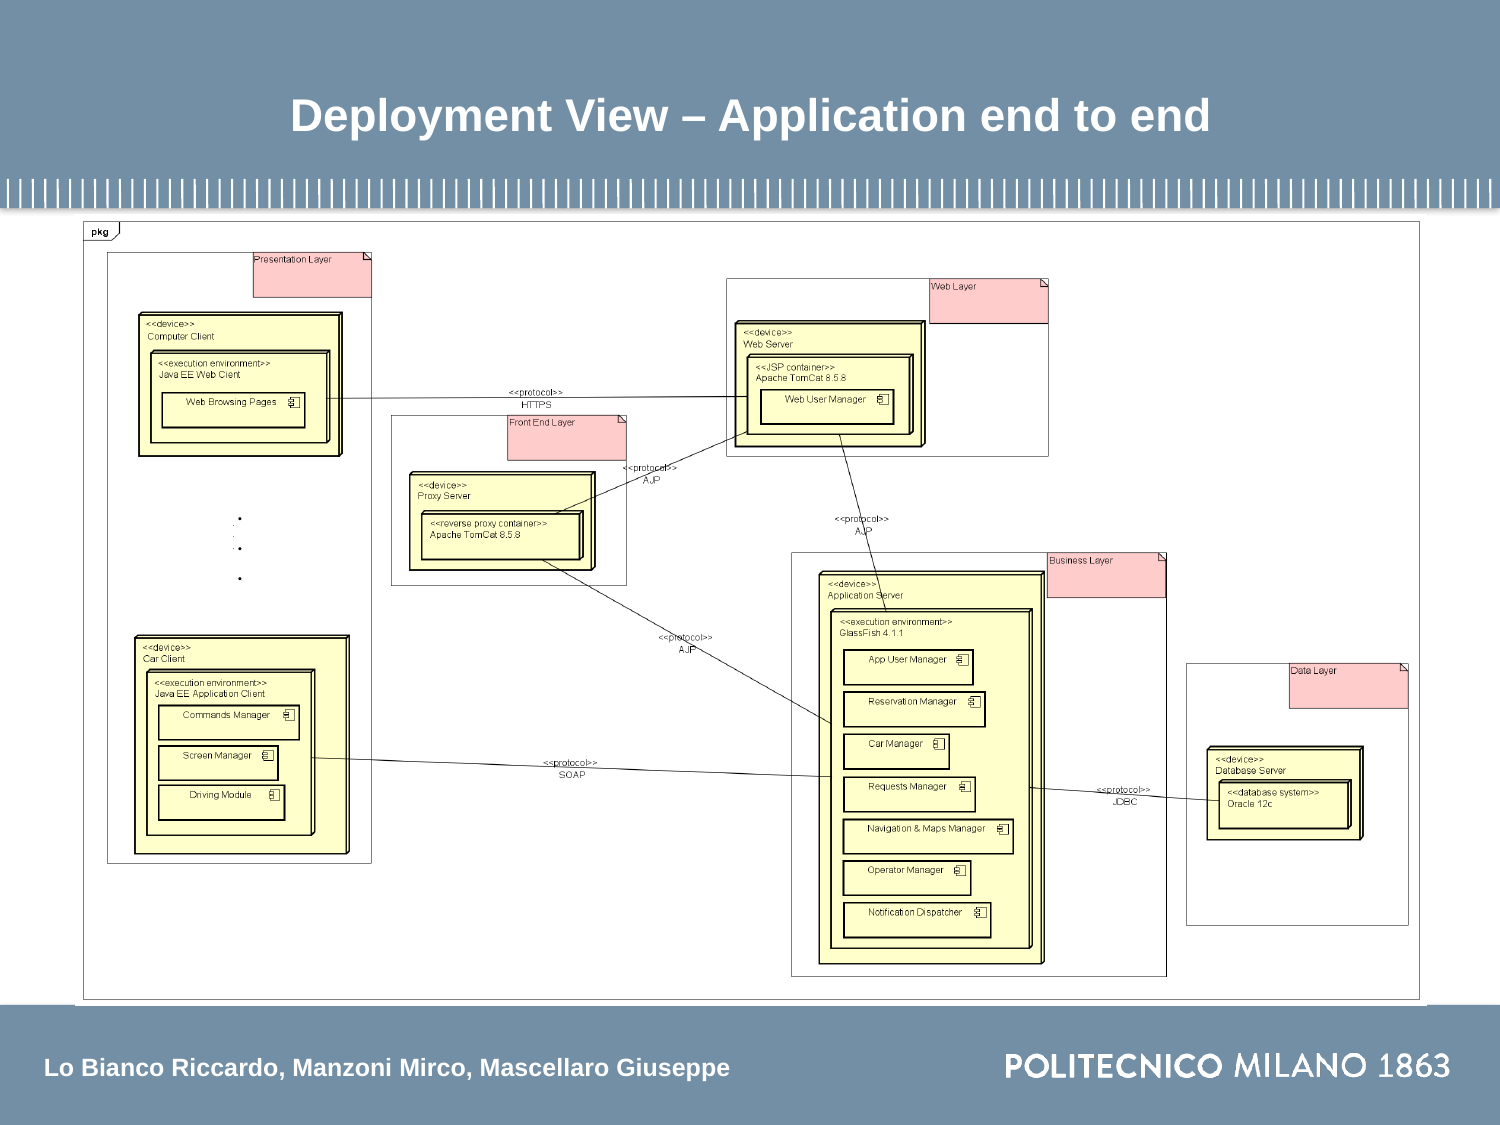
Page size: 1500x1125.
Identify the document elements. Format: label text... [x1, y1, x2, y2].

picture [999, 1041, 1456, 1089]
text_box Deployment View – Application end to end [47, 22, 1455, 161]
picture [75, 214, 1427, 1006]
